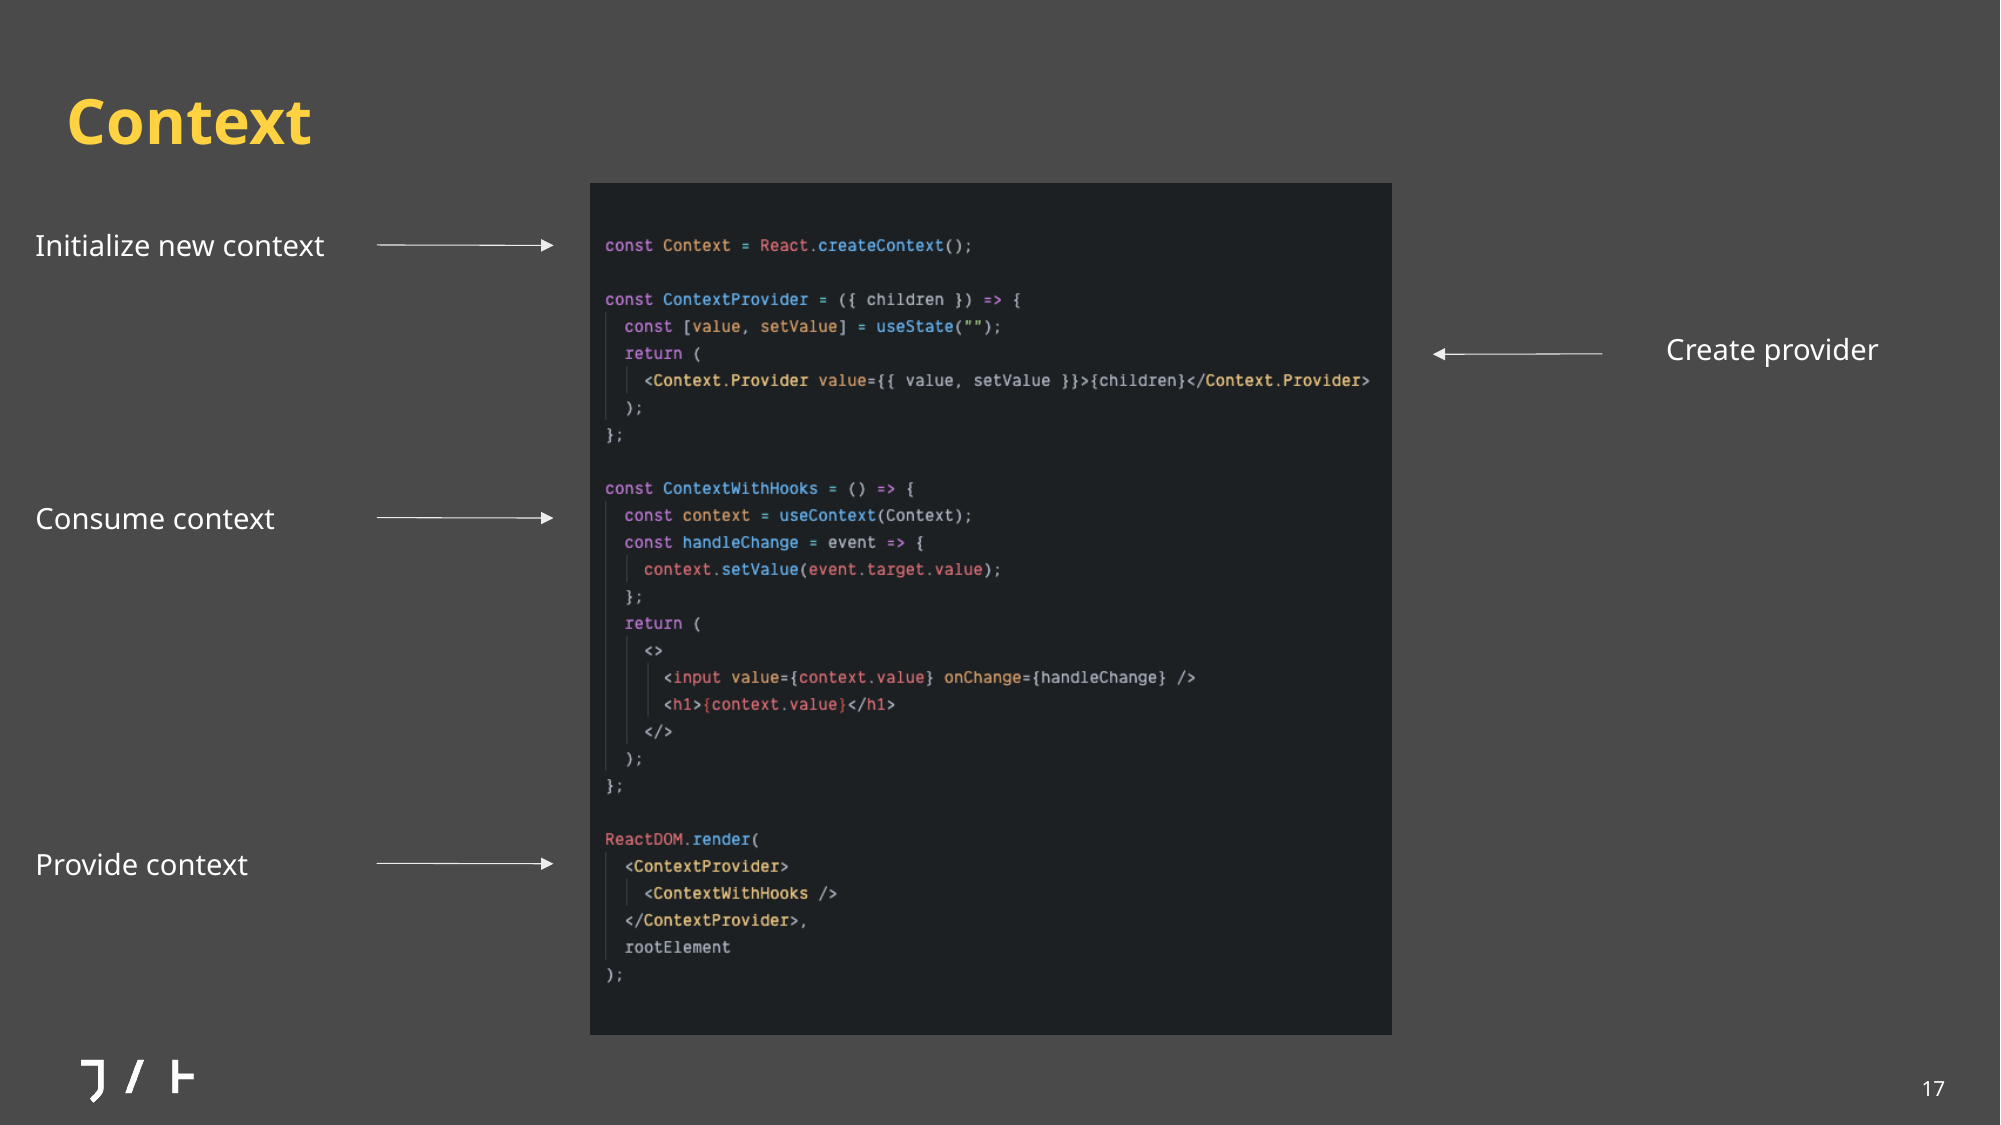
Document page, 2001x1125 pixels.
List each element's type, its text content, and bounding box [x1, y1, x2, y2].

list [590, 183, 1392, 1035]
title Context [66, 55, 1904, 157]
text_box Initialize new context [20, 220, 377, 271]
text_box Create provider [1651, 323, 2000, 374]
slide_number 17 [1903, 1070, 1963, 1110]
picture [66, 1041, 205, 1115]
text_box Provide context [20, 838, 377, 889]
text_box Consume context [20, 492, 377, 543]
